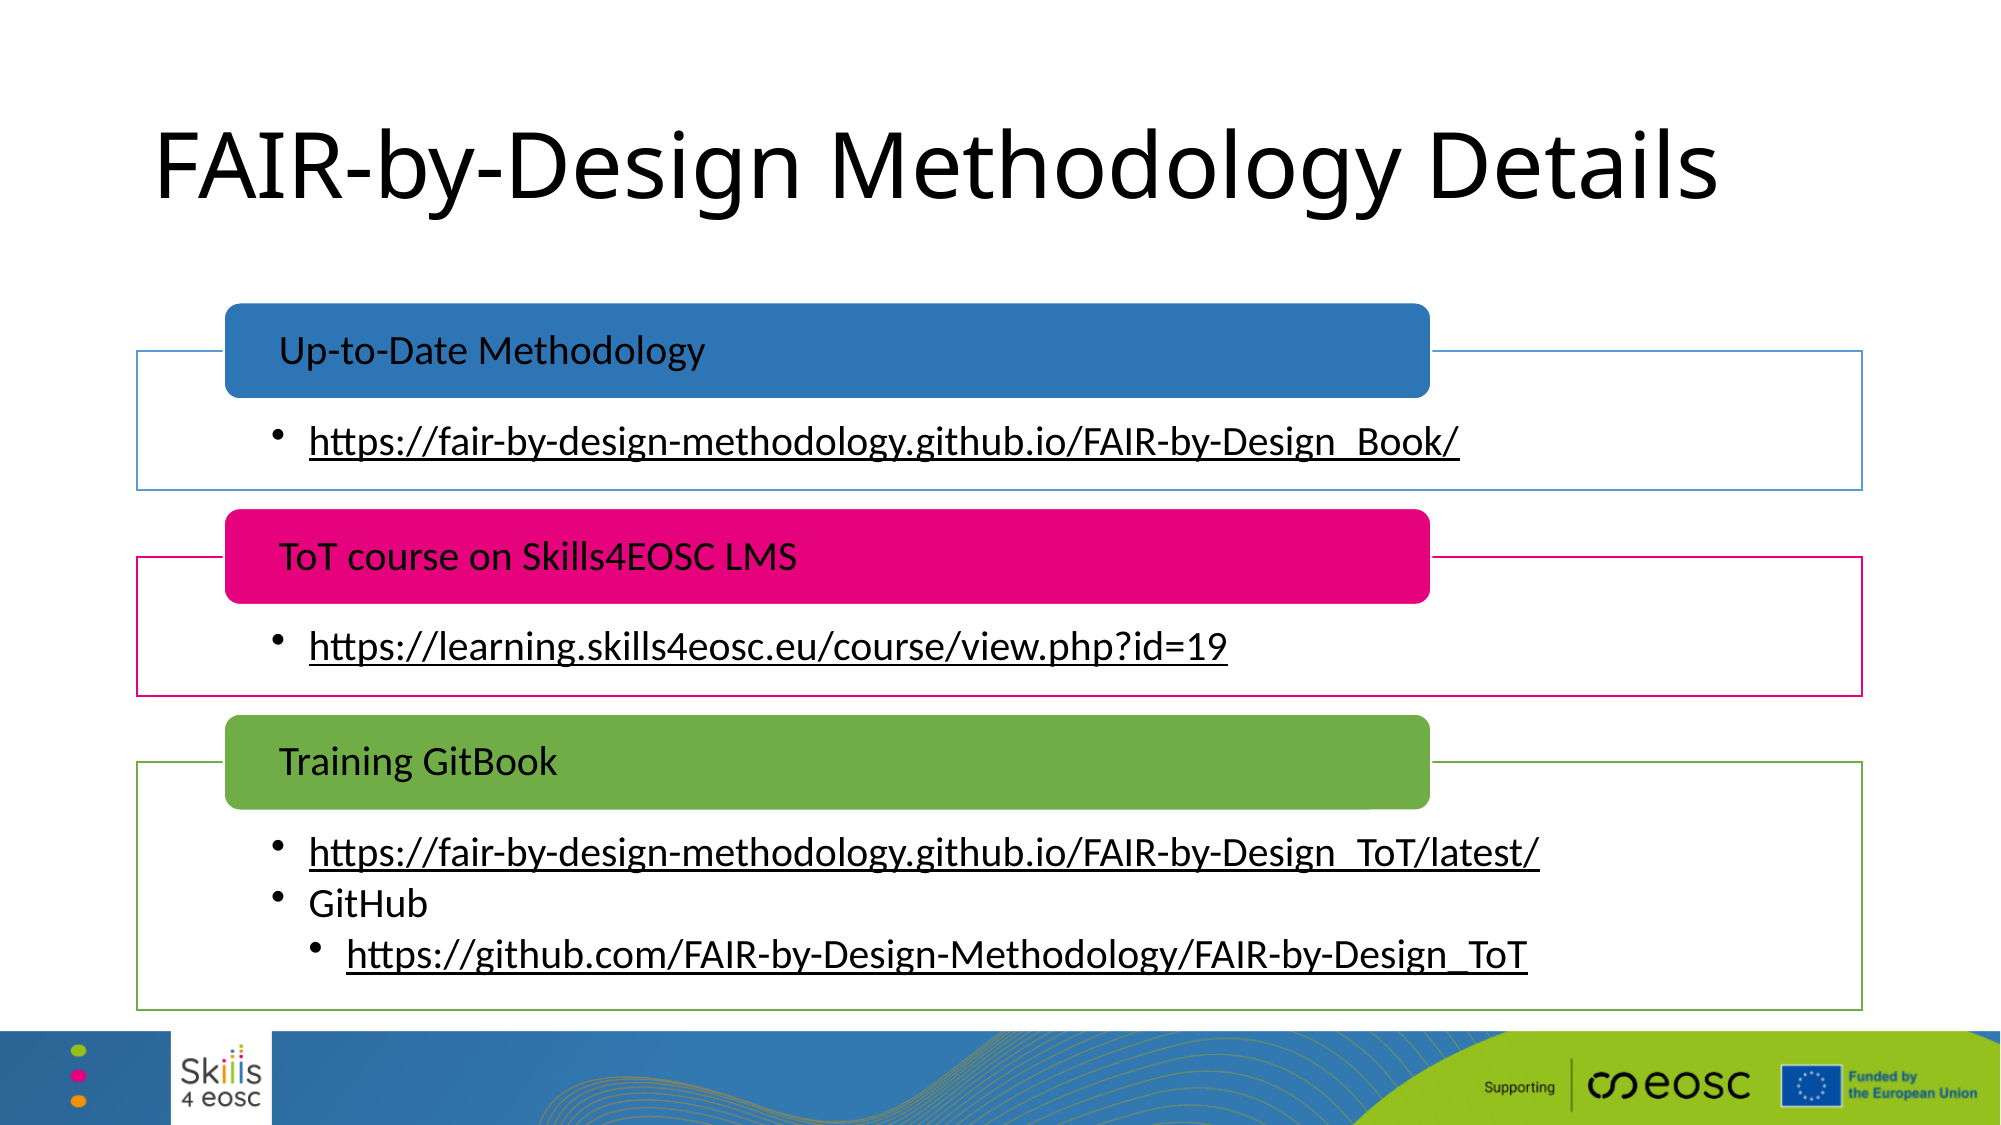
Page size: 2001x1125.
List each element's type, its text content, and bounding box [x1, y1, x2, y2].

title FAIR-by-Design Methodology Details [137, 59, 1863, 278]
picture [0, 0, 2001, 1125]
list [137, 299, 1863, 1014]
